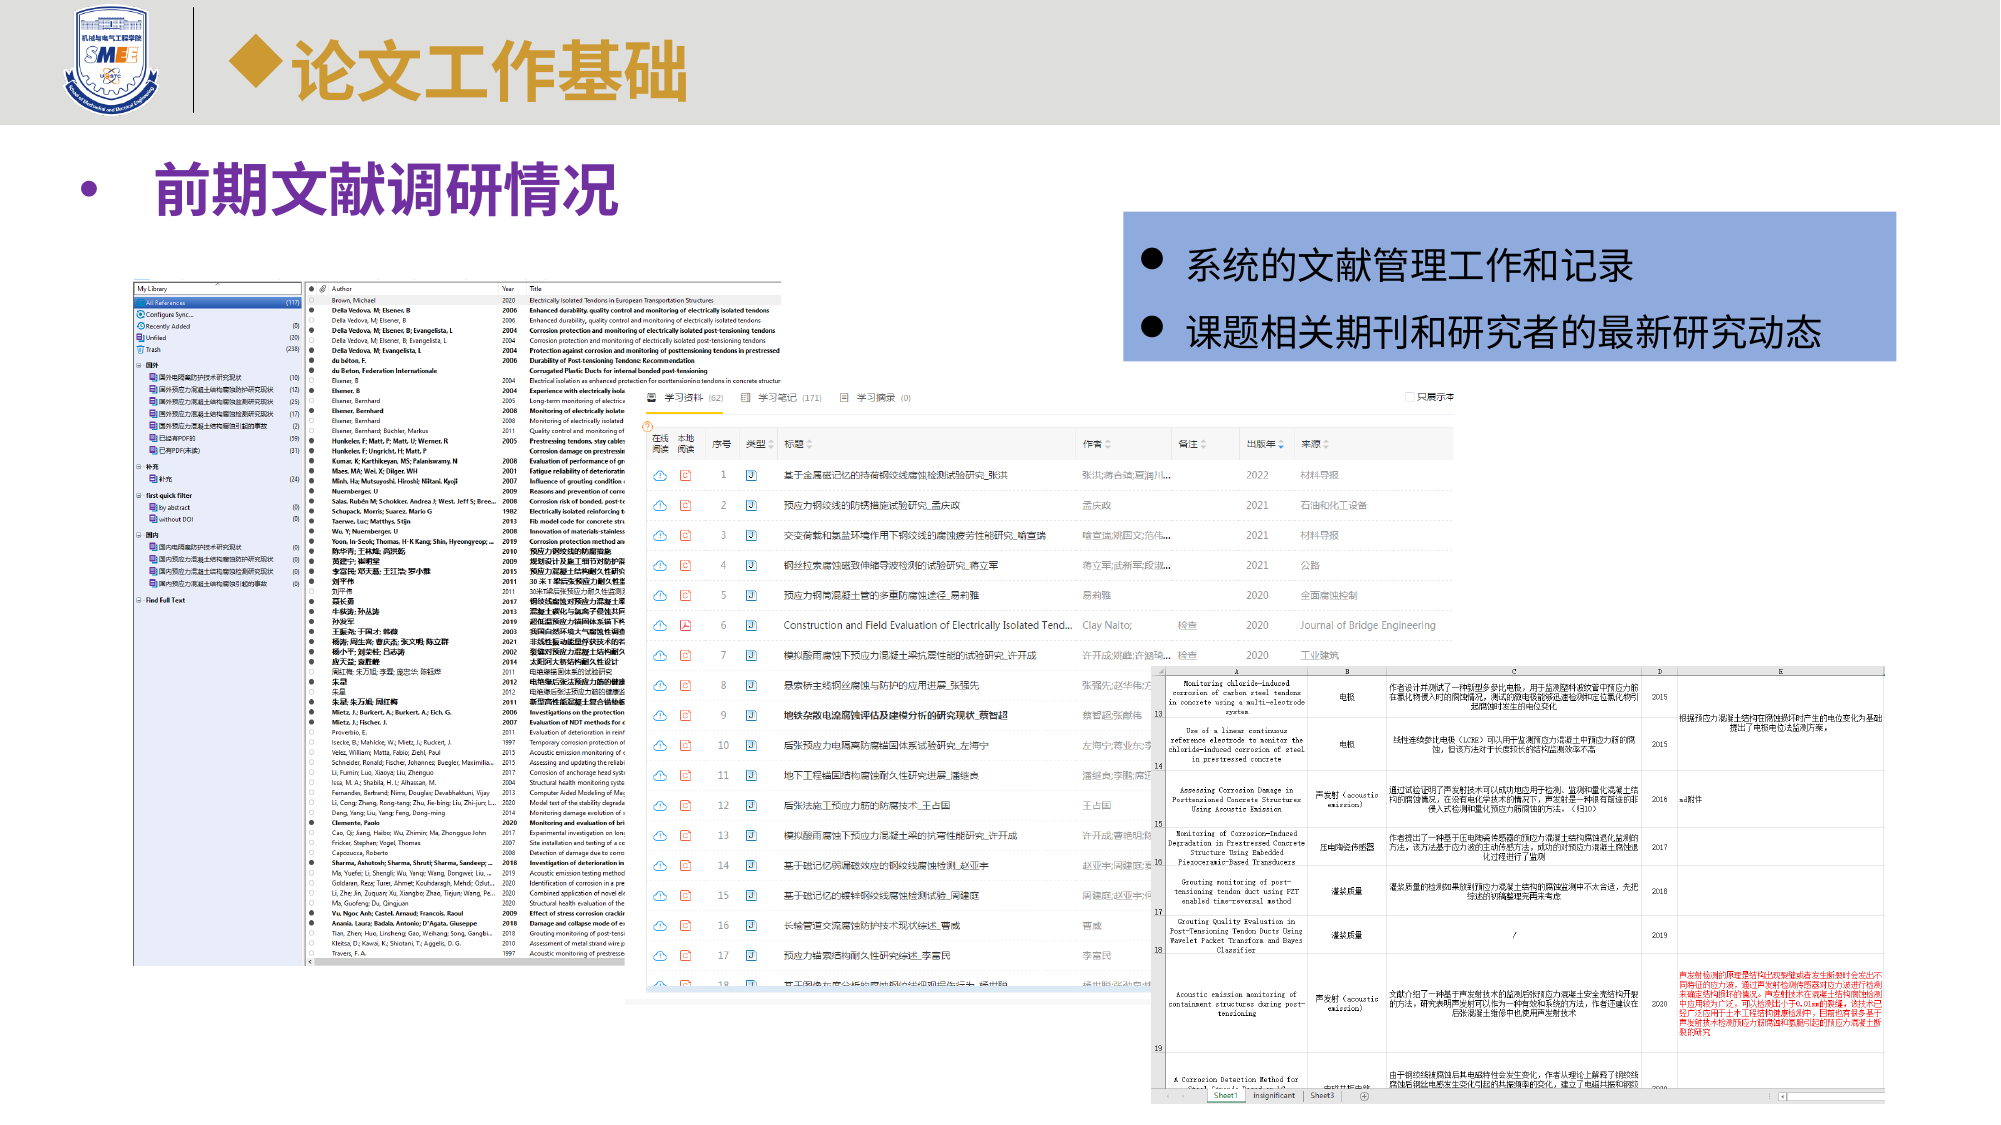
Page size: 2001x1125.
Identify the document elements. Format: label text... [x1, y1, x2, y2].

picture [0, 0, 2000, 125]
text_box 论文工作基础 [208, 22, 706, 118]
text_box 前期文献调研情况 [63, 145, 1936, 231]
picture [133, 279, 1885, 1105]
text_box 系统的文献管理工作和记录 课题相关期刊和研究者的最新研究动态 [1123, 211, 1897, 362]
